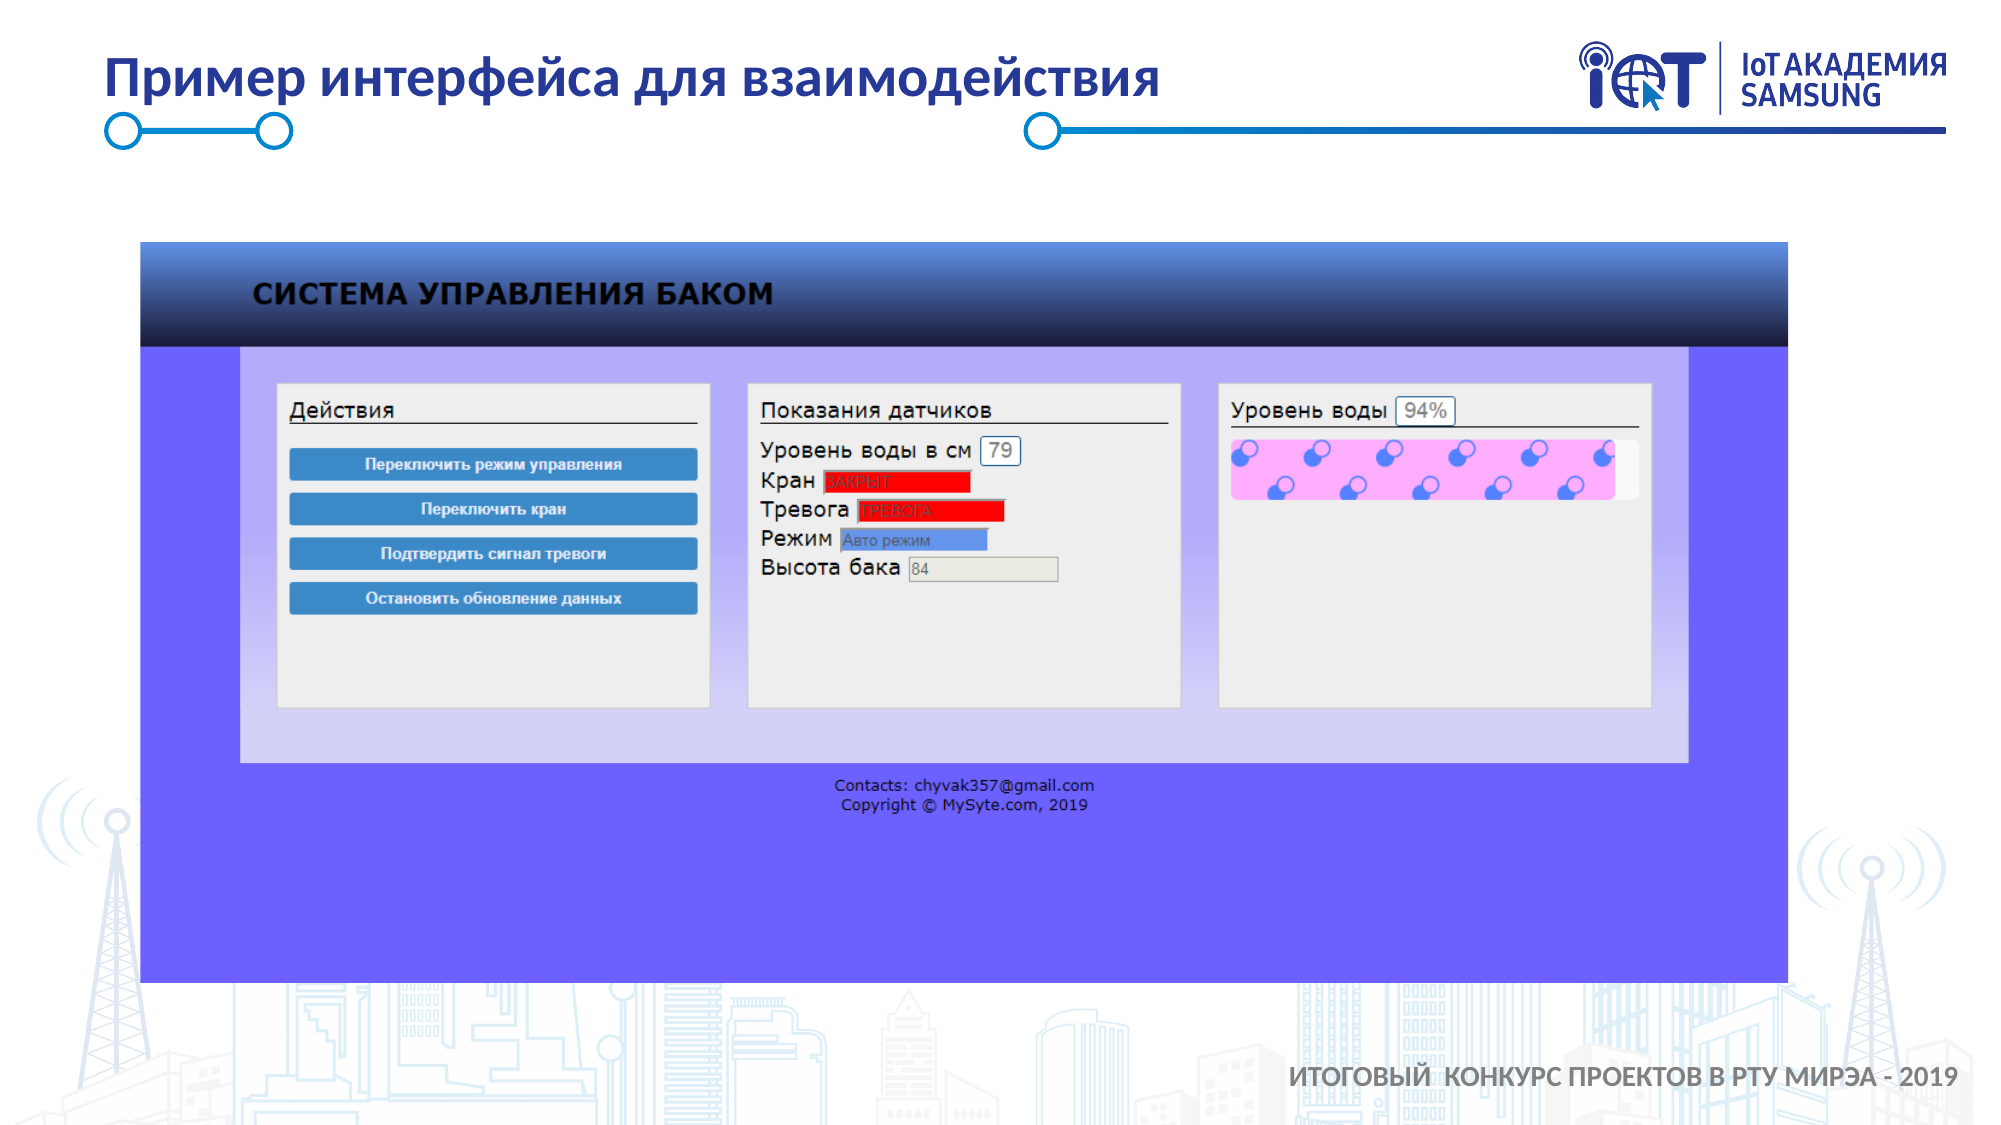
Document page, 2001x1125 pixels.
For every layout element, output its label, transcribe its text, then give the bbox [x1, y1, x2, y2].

title Пример интерфейса для взаимодействия [89, 46, 1532, 113]
picture [140, 242, 1789, 983]
picture [1579, 41, 1946, 115]
